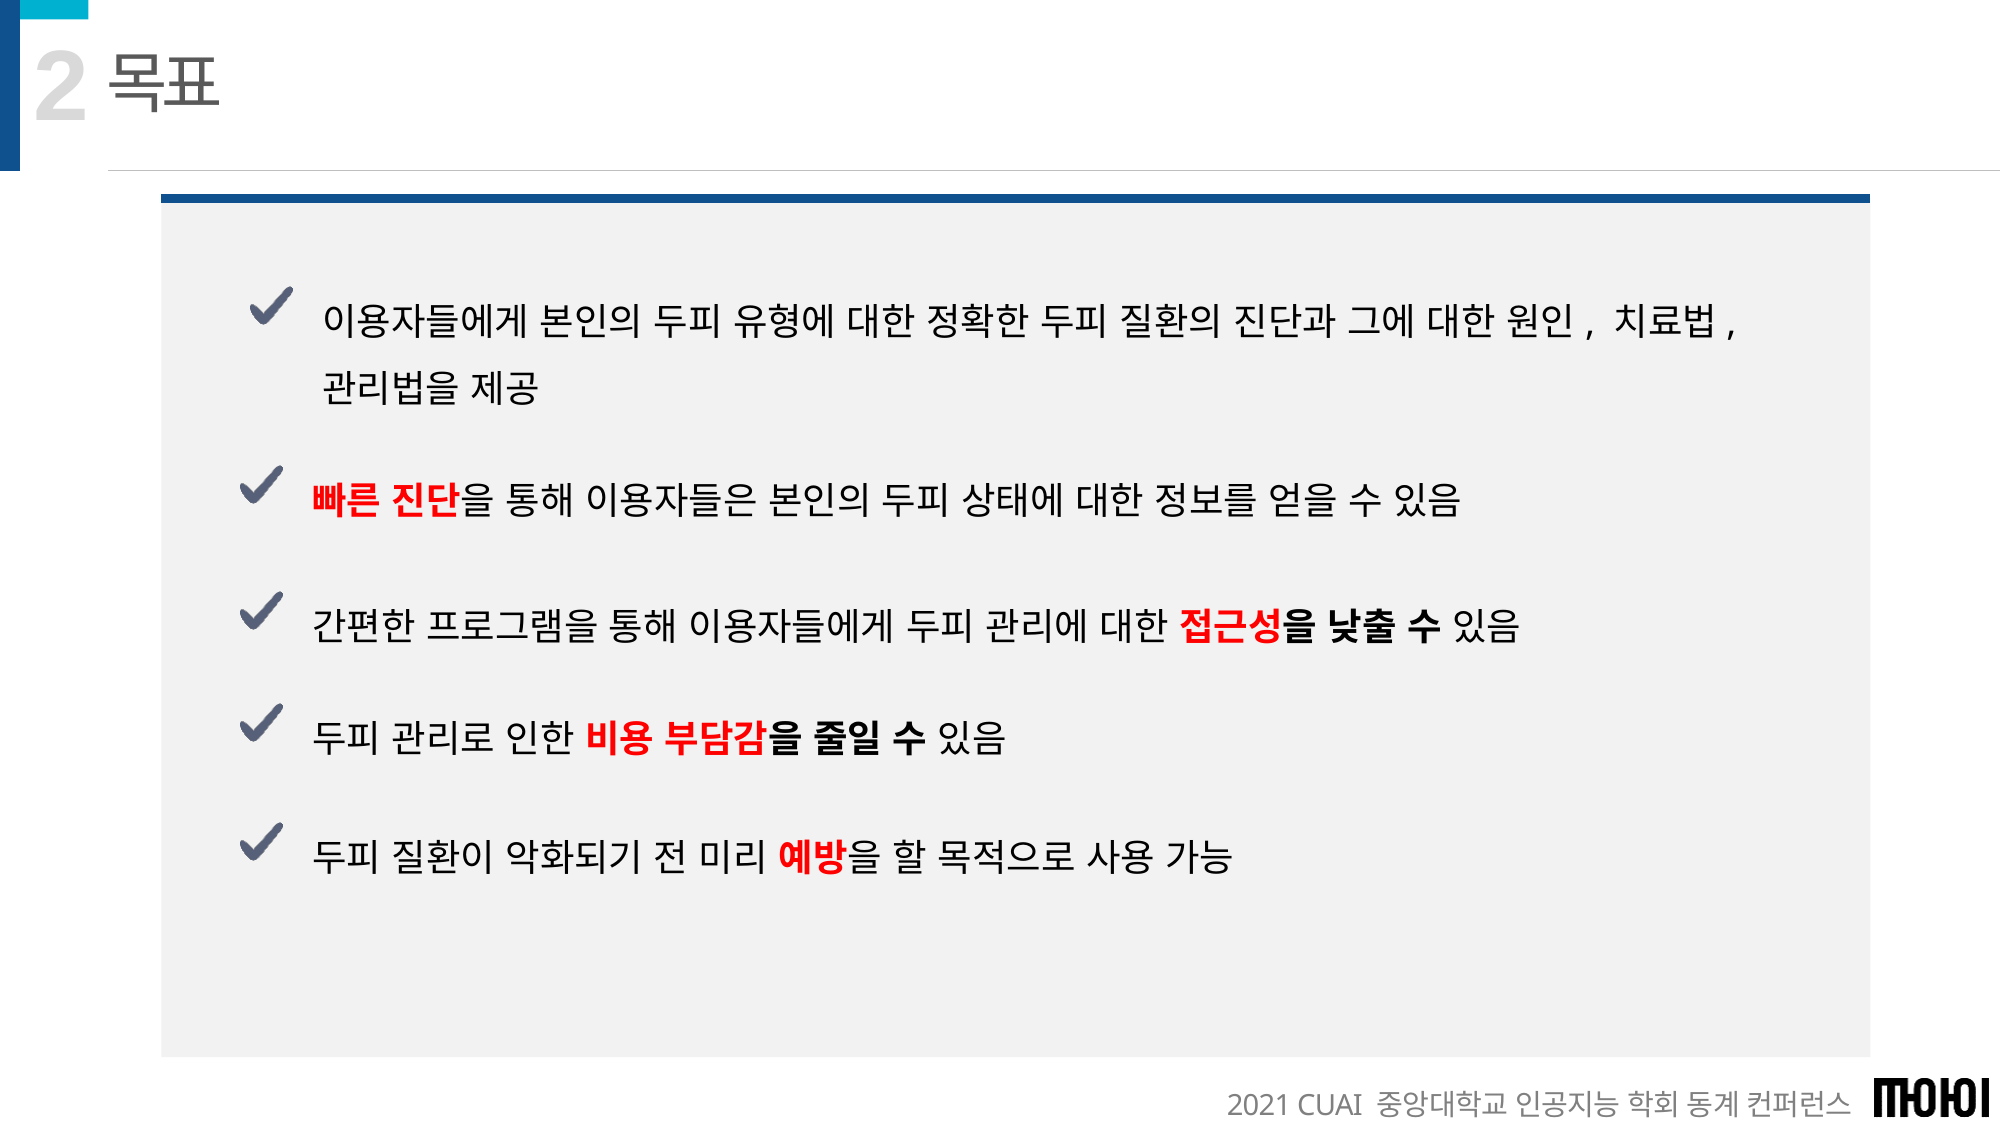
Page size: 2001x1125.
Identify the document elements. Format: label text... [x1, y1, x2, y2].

picture [1870, 1075, 1993, 1122]
text_box 빠른 진단을 통해 이용자들은 본인의 두피 상태에 대한 정보를 얻을 수 있음 [297, 446, 1771, 530]
picture [240, 589, 283, 632]
picture [250, 284, 293, 327]
text_box 2021 CUAI 중앙대학교 인공지능 학회 동계 컨퍼런스 [1212, 1078, 1875, 1125]
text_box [0, 0, 2000, 171]
picture [240, 701, 283, 744]
text_box [160, 197, 1871, 1058]
picture [240, 463, 283, 506]
text_box 간편한 프로그램을 통해 이용자들에게 두피 관리에 대한 접근성을 낮출 수 있음 [297, 573, 1771, 656]
text_box 두피 관리로 인한 비용 부담감을 줄일 수 있음 [297, 685, 1817, 768]
picture [240, 820, 283, 863]
text_box 두피 질환이 악화되기 전 미리 예방을 할 목적으로 사용 가능 [297, 803, 1817, 886]
text_box 이용자들에게 본인의 두피 유형에 대한 정확한 두피 질환의 진단과 그에 대한 원인, 치료법, 관리법을 제공 [307, 268, 1847, 418]
